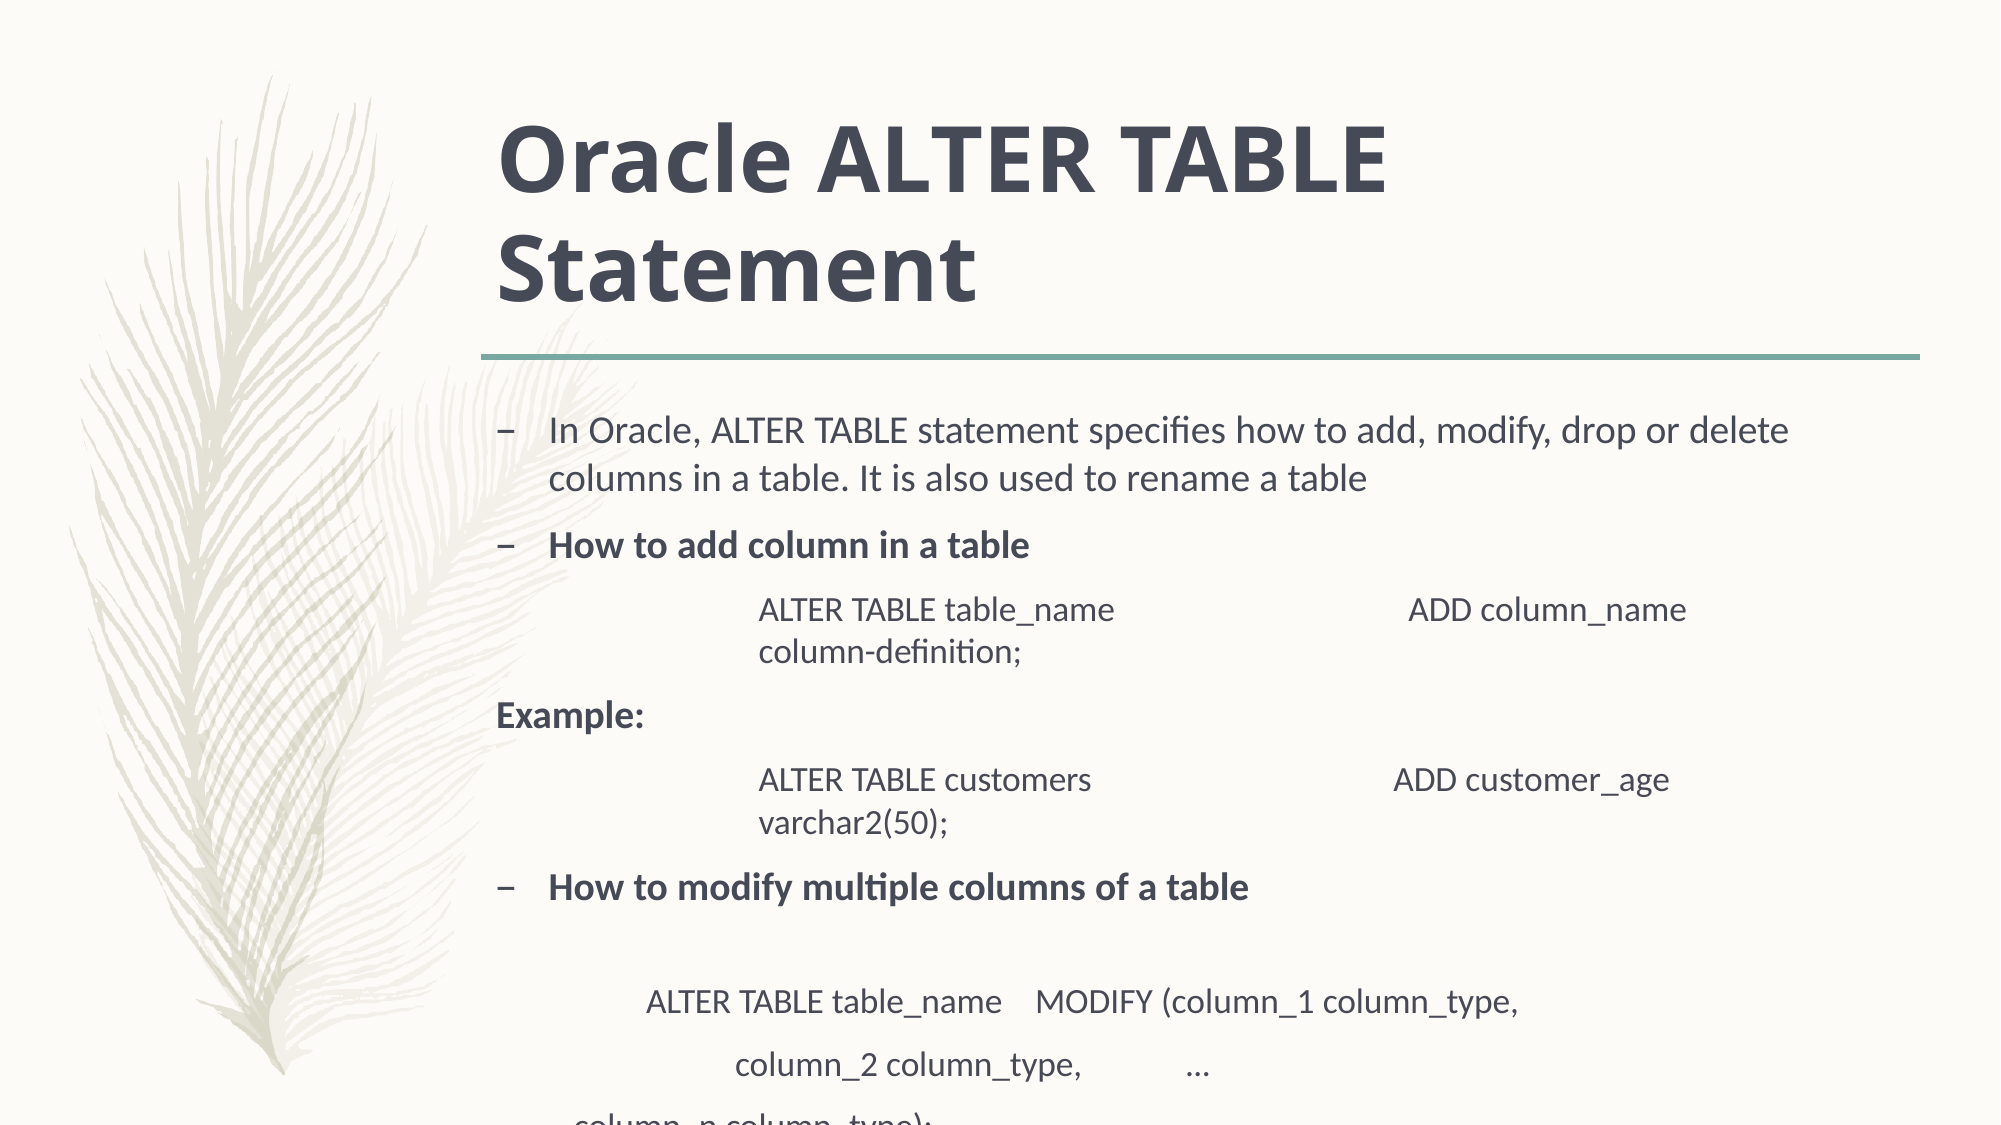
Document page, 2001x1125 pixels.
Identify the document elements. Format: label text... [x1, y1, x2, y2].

title Oracle ALTER TABLE Statement [494, 96, 1455, 320]
text_box In Oracle, ALTER TABLE statement specifies how to add, modify, drop or delete columns in a table. It is also used to rename a table How to add column in a table ALTER TABLE table_name ADD column_name column-definition; Example: ALTER TABLE customers ADD customer_age varchar2(50); How to modify multiple columns of a table ALTER TABLE table_name MODIFY (column_1 column_type, column_2 column_type, ... column_n column_type); [494, 401, 1803, 1125]
picture [69, 70, 638, 1076]
